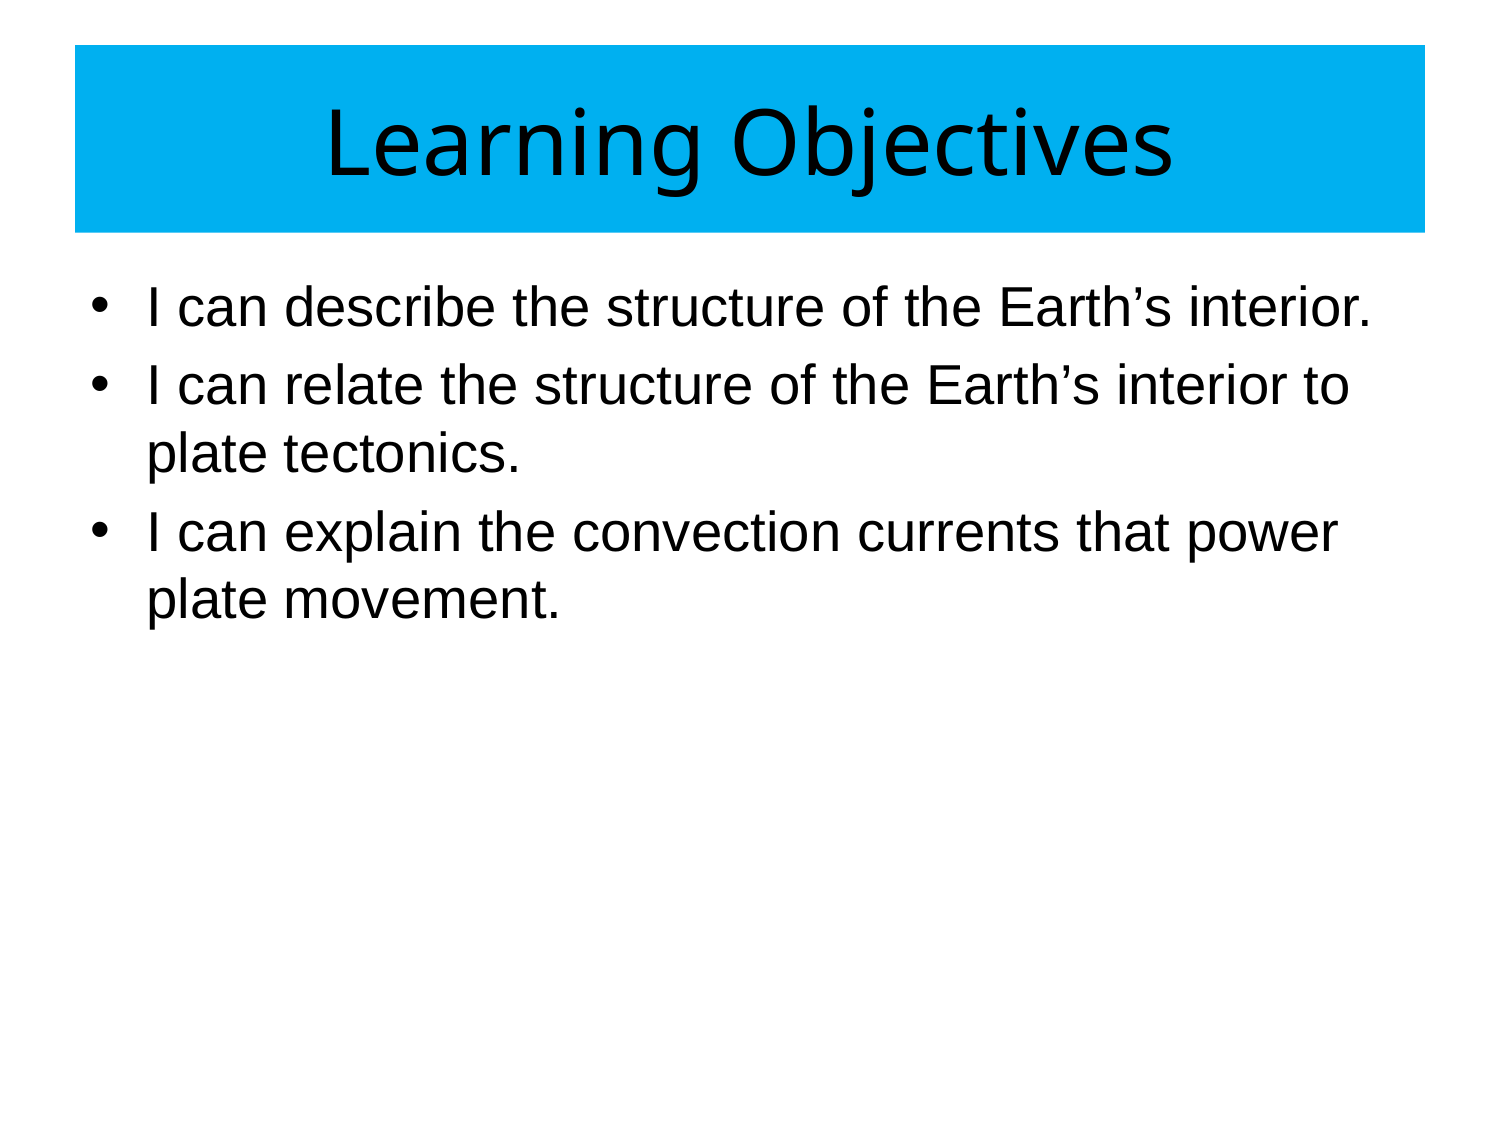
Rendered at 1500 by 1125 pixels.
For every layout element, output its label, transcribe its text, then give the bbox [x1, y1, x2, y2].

title Learning Objectives [75, 45, 1425, 233]
list I can describe the structure of the Earth’s interior. I can relate the structure of the Earth’s interior to plate tectonics. I can explain the convection currents that power plate movement. [75, 262, 1425, 1005]
